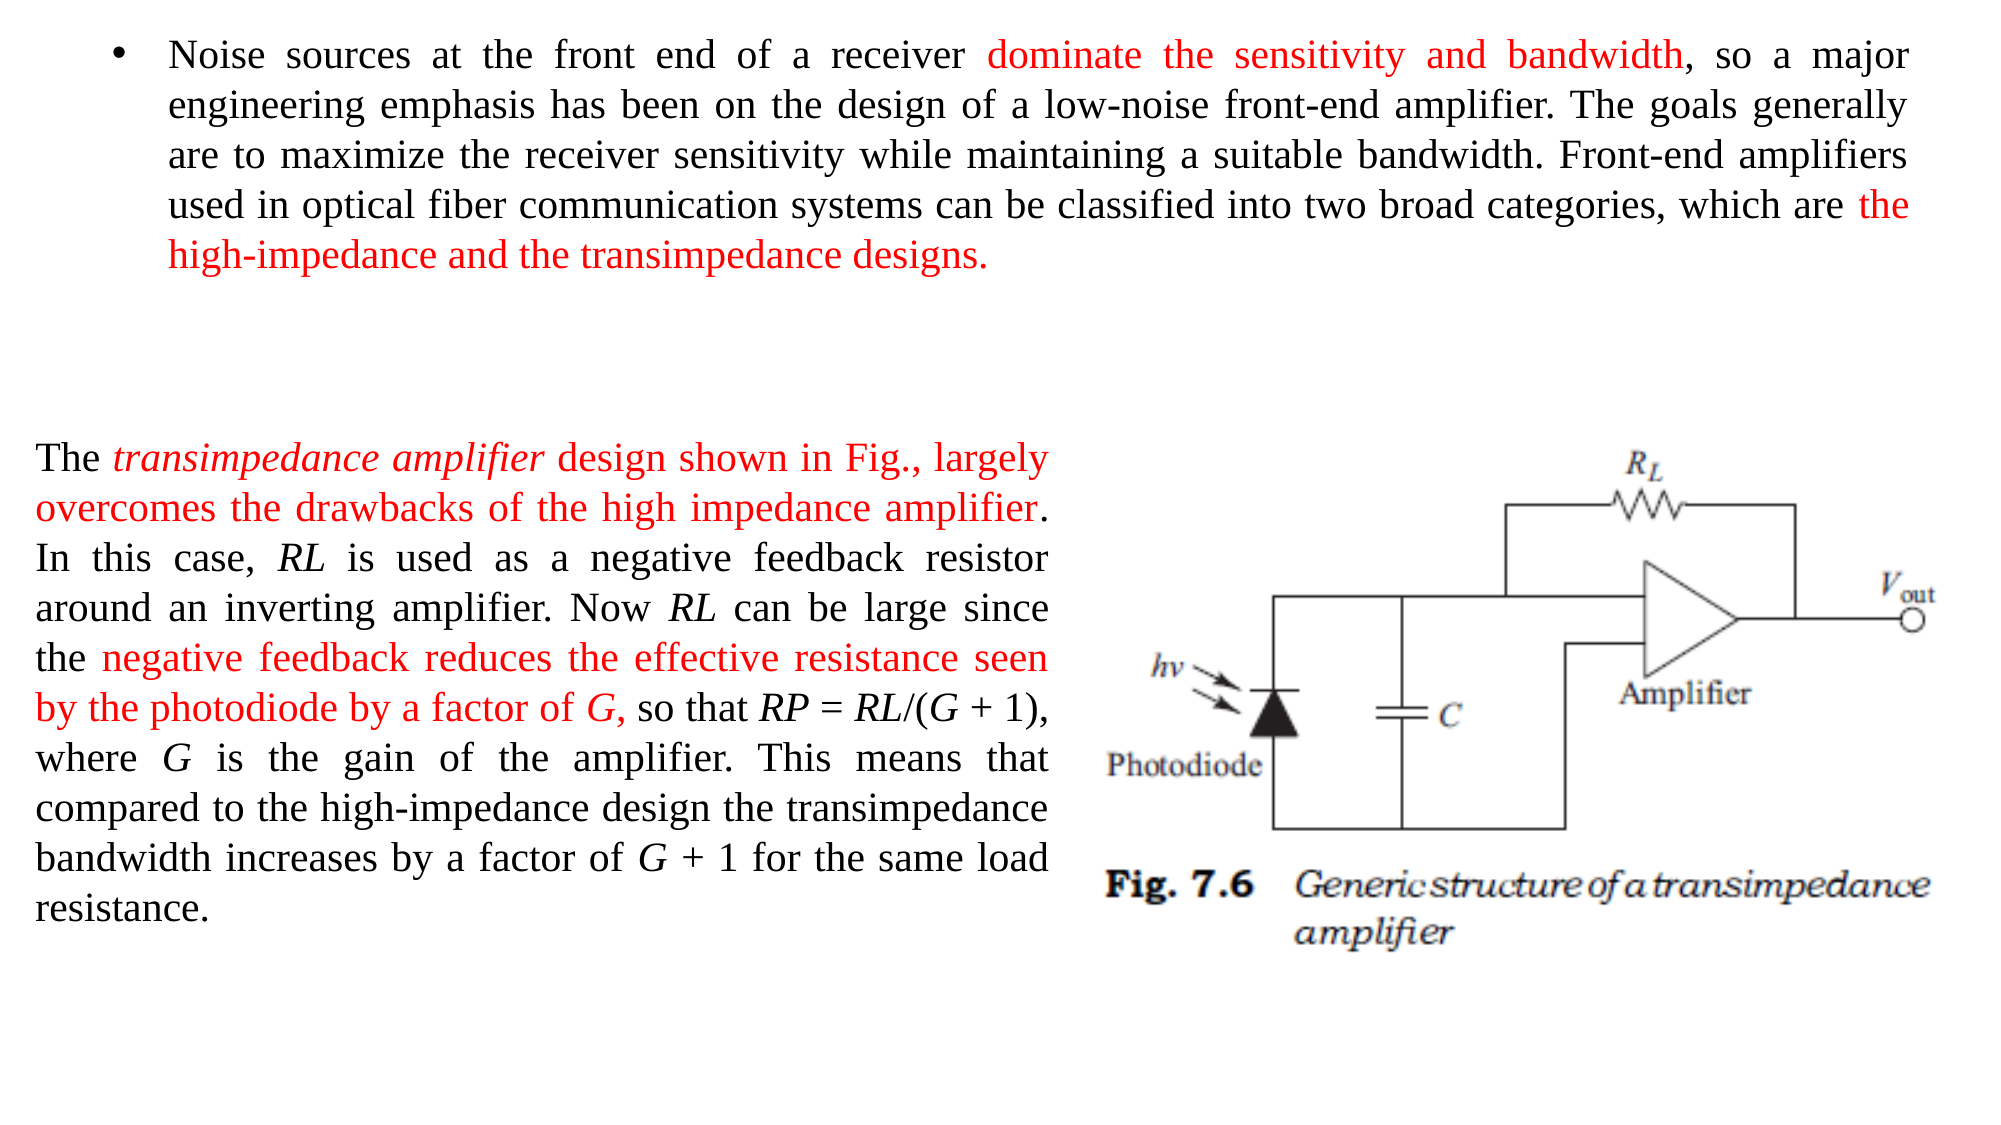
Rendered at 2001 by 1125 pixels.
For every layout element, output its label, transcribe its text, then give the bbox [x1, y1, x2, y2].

text_box Noise sources at the front end of a receiver dominate the sensitivity and bandwidth, so a major engineering emphasis has been on the design of a low-noise front-end amplifier. The goals generally are to maximize the receiver sensitivity while maintaining a suitable bandwidth. Front-end amplifiers used in optical fiber communication systems can be classified into two broad categories, which are the high-impedance and the transimpedance designs. [97, 19, 1925, 285]
text_box The transimpedance amplifier design shown in Fig., largely overcomes the drawbacks of the high impedance amplifier. In this case, RL is used as a negative feedback resistor around an inverting amplifier. Now RL can be large since the negative feedback reduces the effective resistance seen by the photodiode by a factor of G, so that RP = RL/(G + 1), where G is the gain of the amplifier. This means that compared to the high-impedance design the transimpedance bandwidth increases by a factor of G + 1 for the same load resistance. [20, 422, 1065, 938]
picture [1080, 439, 2000, 977]
